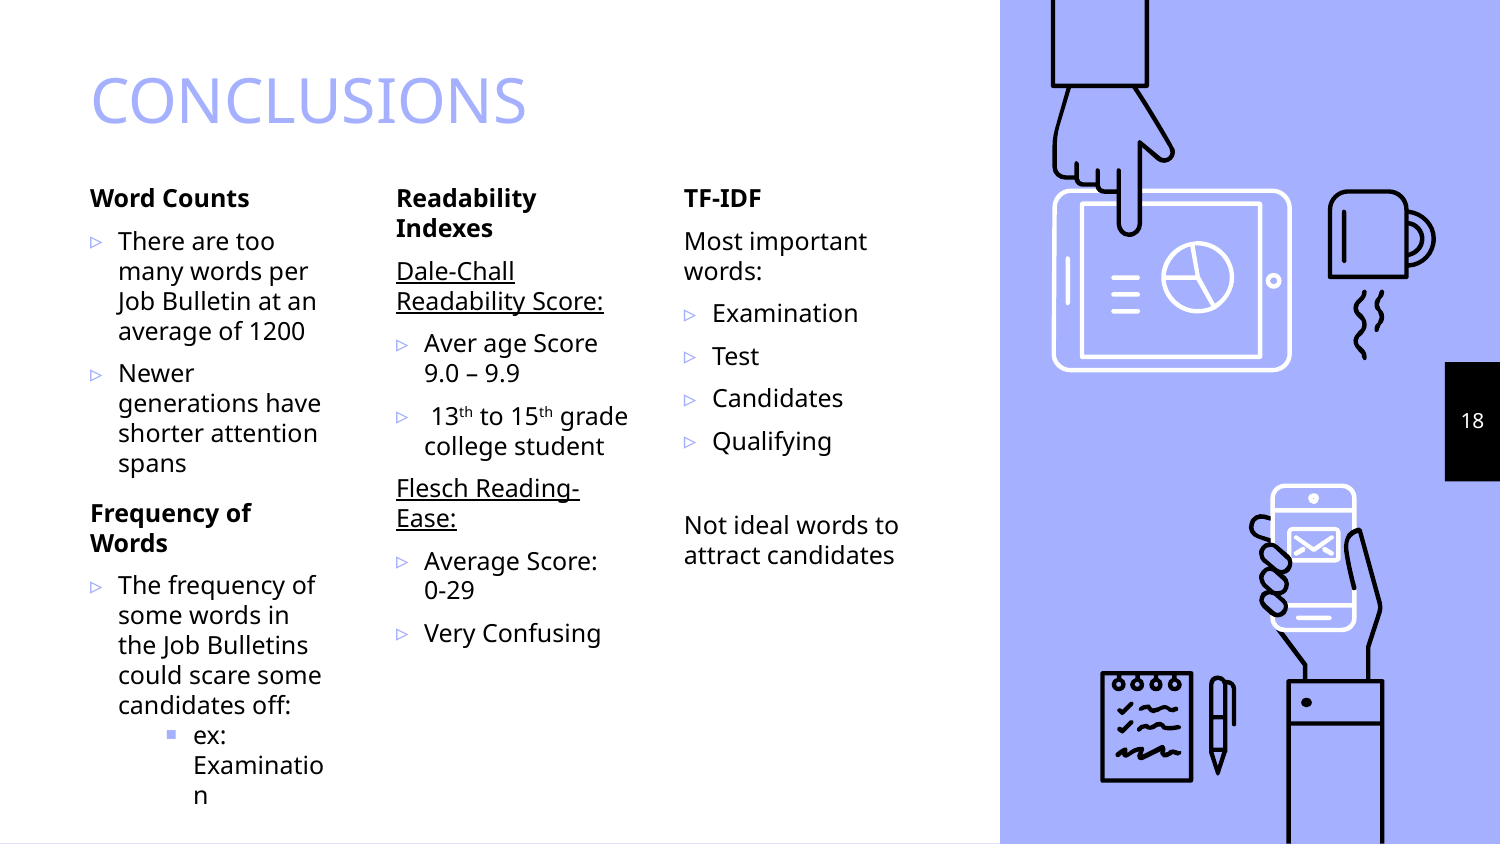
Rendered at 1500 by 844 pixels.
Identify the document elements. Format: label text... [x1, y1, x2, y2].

list TF-IDF Most important words: Examination Test Candidates Qualifying Not ideal words to attract candidates [668, 167, 941, 793]
list Word Counts There are too many words per Job Bulletin at an average of 1200 Newer generations have shorter attention spans [75, 167, 347, 453]
slide_number 18 [1444, 362, 1500, 482]
title CONCLUSIONS [75, 43, 918, 151]
list Readability Indexes Dale-Chall Readability Score: Aver age Score 9.0 – 9.9 13th to 15th grade college student Flesch Reading-Ease: Average Score: 0-29 Very Confusing [381, 167, 653, 453]
list Frequency of Words The frequency of some words in the Job Bulletins could scare some candidates off: ex: Examination [75, 482, 347, 768]
